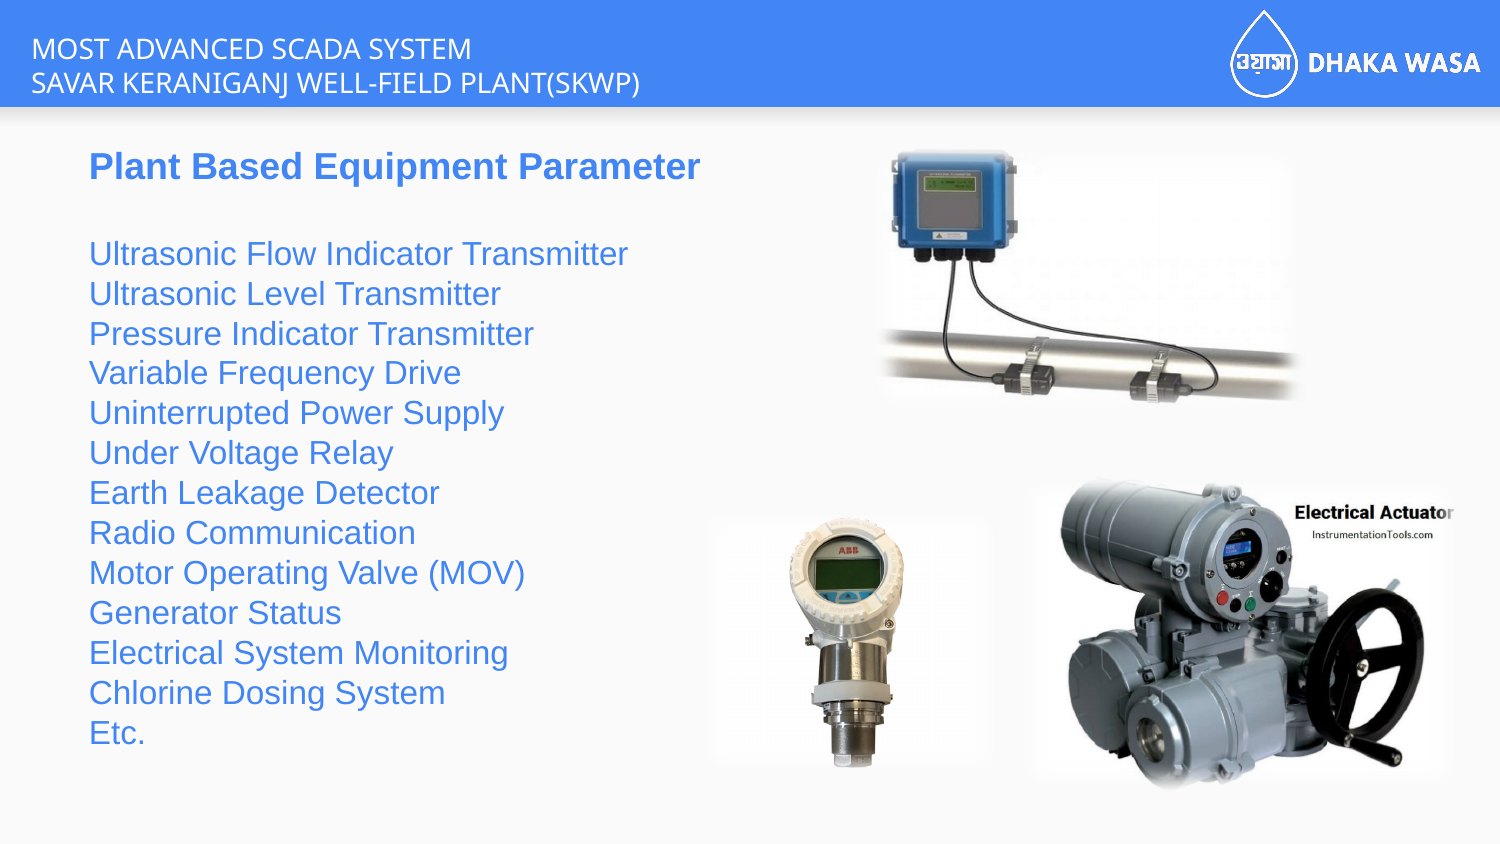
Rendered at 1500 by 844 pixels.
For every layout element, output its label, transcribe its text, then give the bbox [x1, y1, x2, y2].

picture [866, 141, 1307, 418]
text_box Plant Based Equipment Parameter Ultrasonic Flow Indicator Transmitter Ultrasonic Level Transmitter Pressure Indicator Transmitter Variable Frequency Drive Uninterrupted Power Supply Under Voltage Relay Earth Leakage Detector Radio Communication Motor Operating Valve (MOV) Generator Status Electrical System Monitoring Chlorine Dosing System Etc. [73, 134, 740, 645]
picture [1229, 8, 1481, 98]
title MOST ADVANCED SCADA SYSTEM SAVAR KERANIGANJ WELL-FIELD PLANT(SKWP) [16, 15, 1464, 114]
picture [1014, 472, 1465, 797]
picture [694, 502, 1007, 781]
